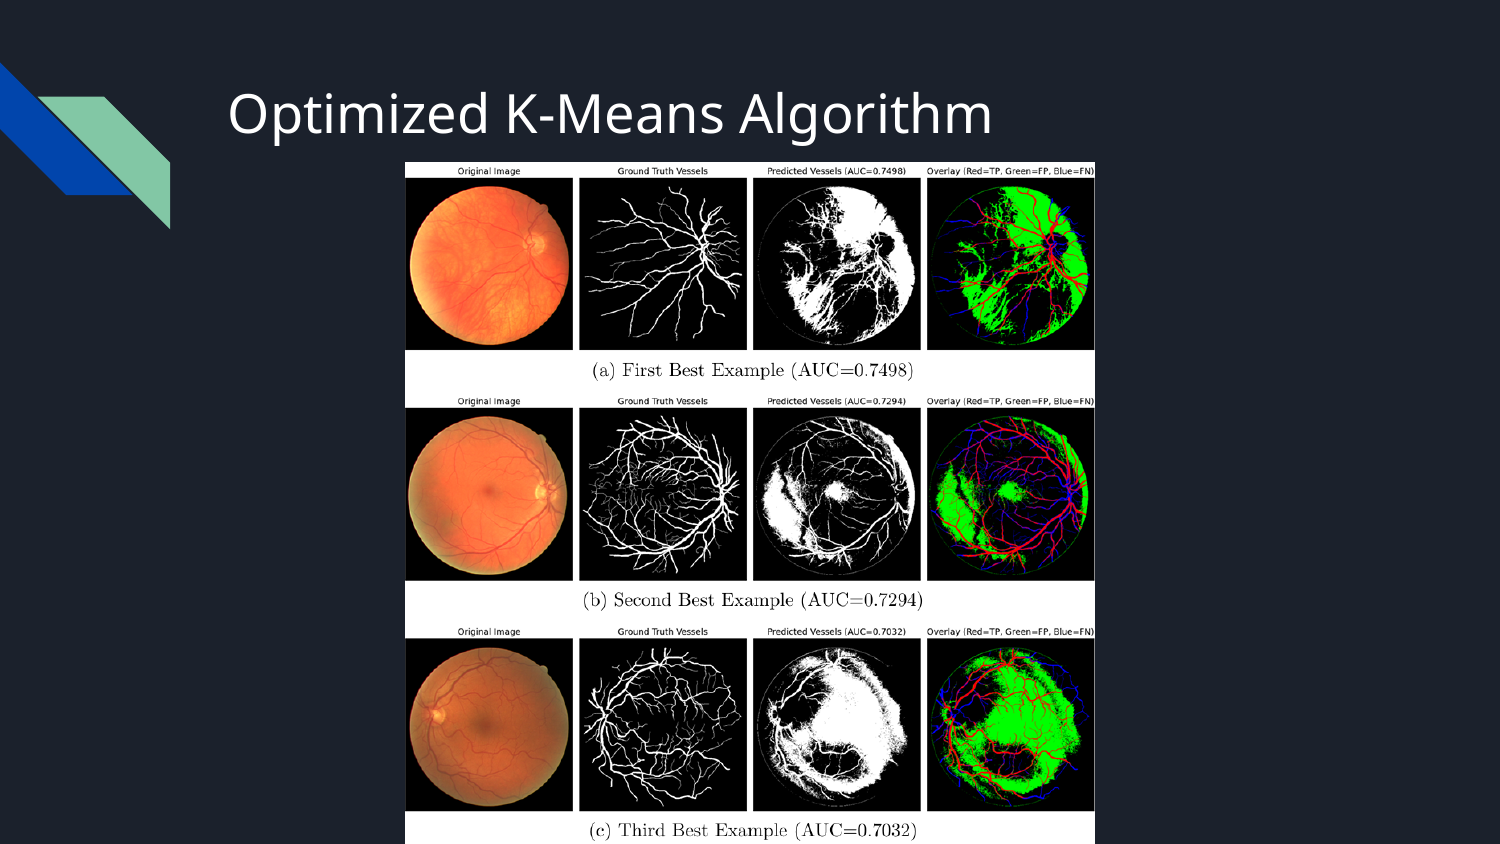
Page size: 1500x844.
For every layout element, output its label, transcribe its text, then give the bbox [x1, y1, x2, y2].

title Optimized K-Means Algorithm [212, 64, 1368, 215]
picture [405, 162, 1095, 844]
